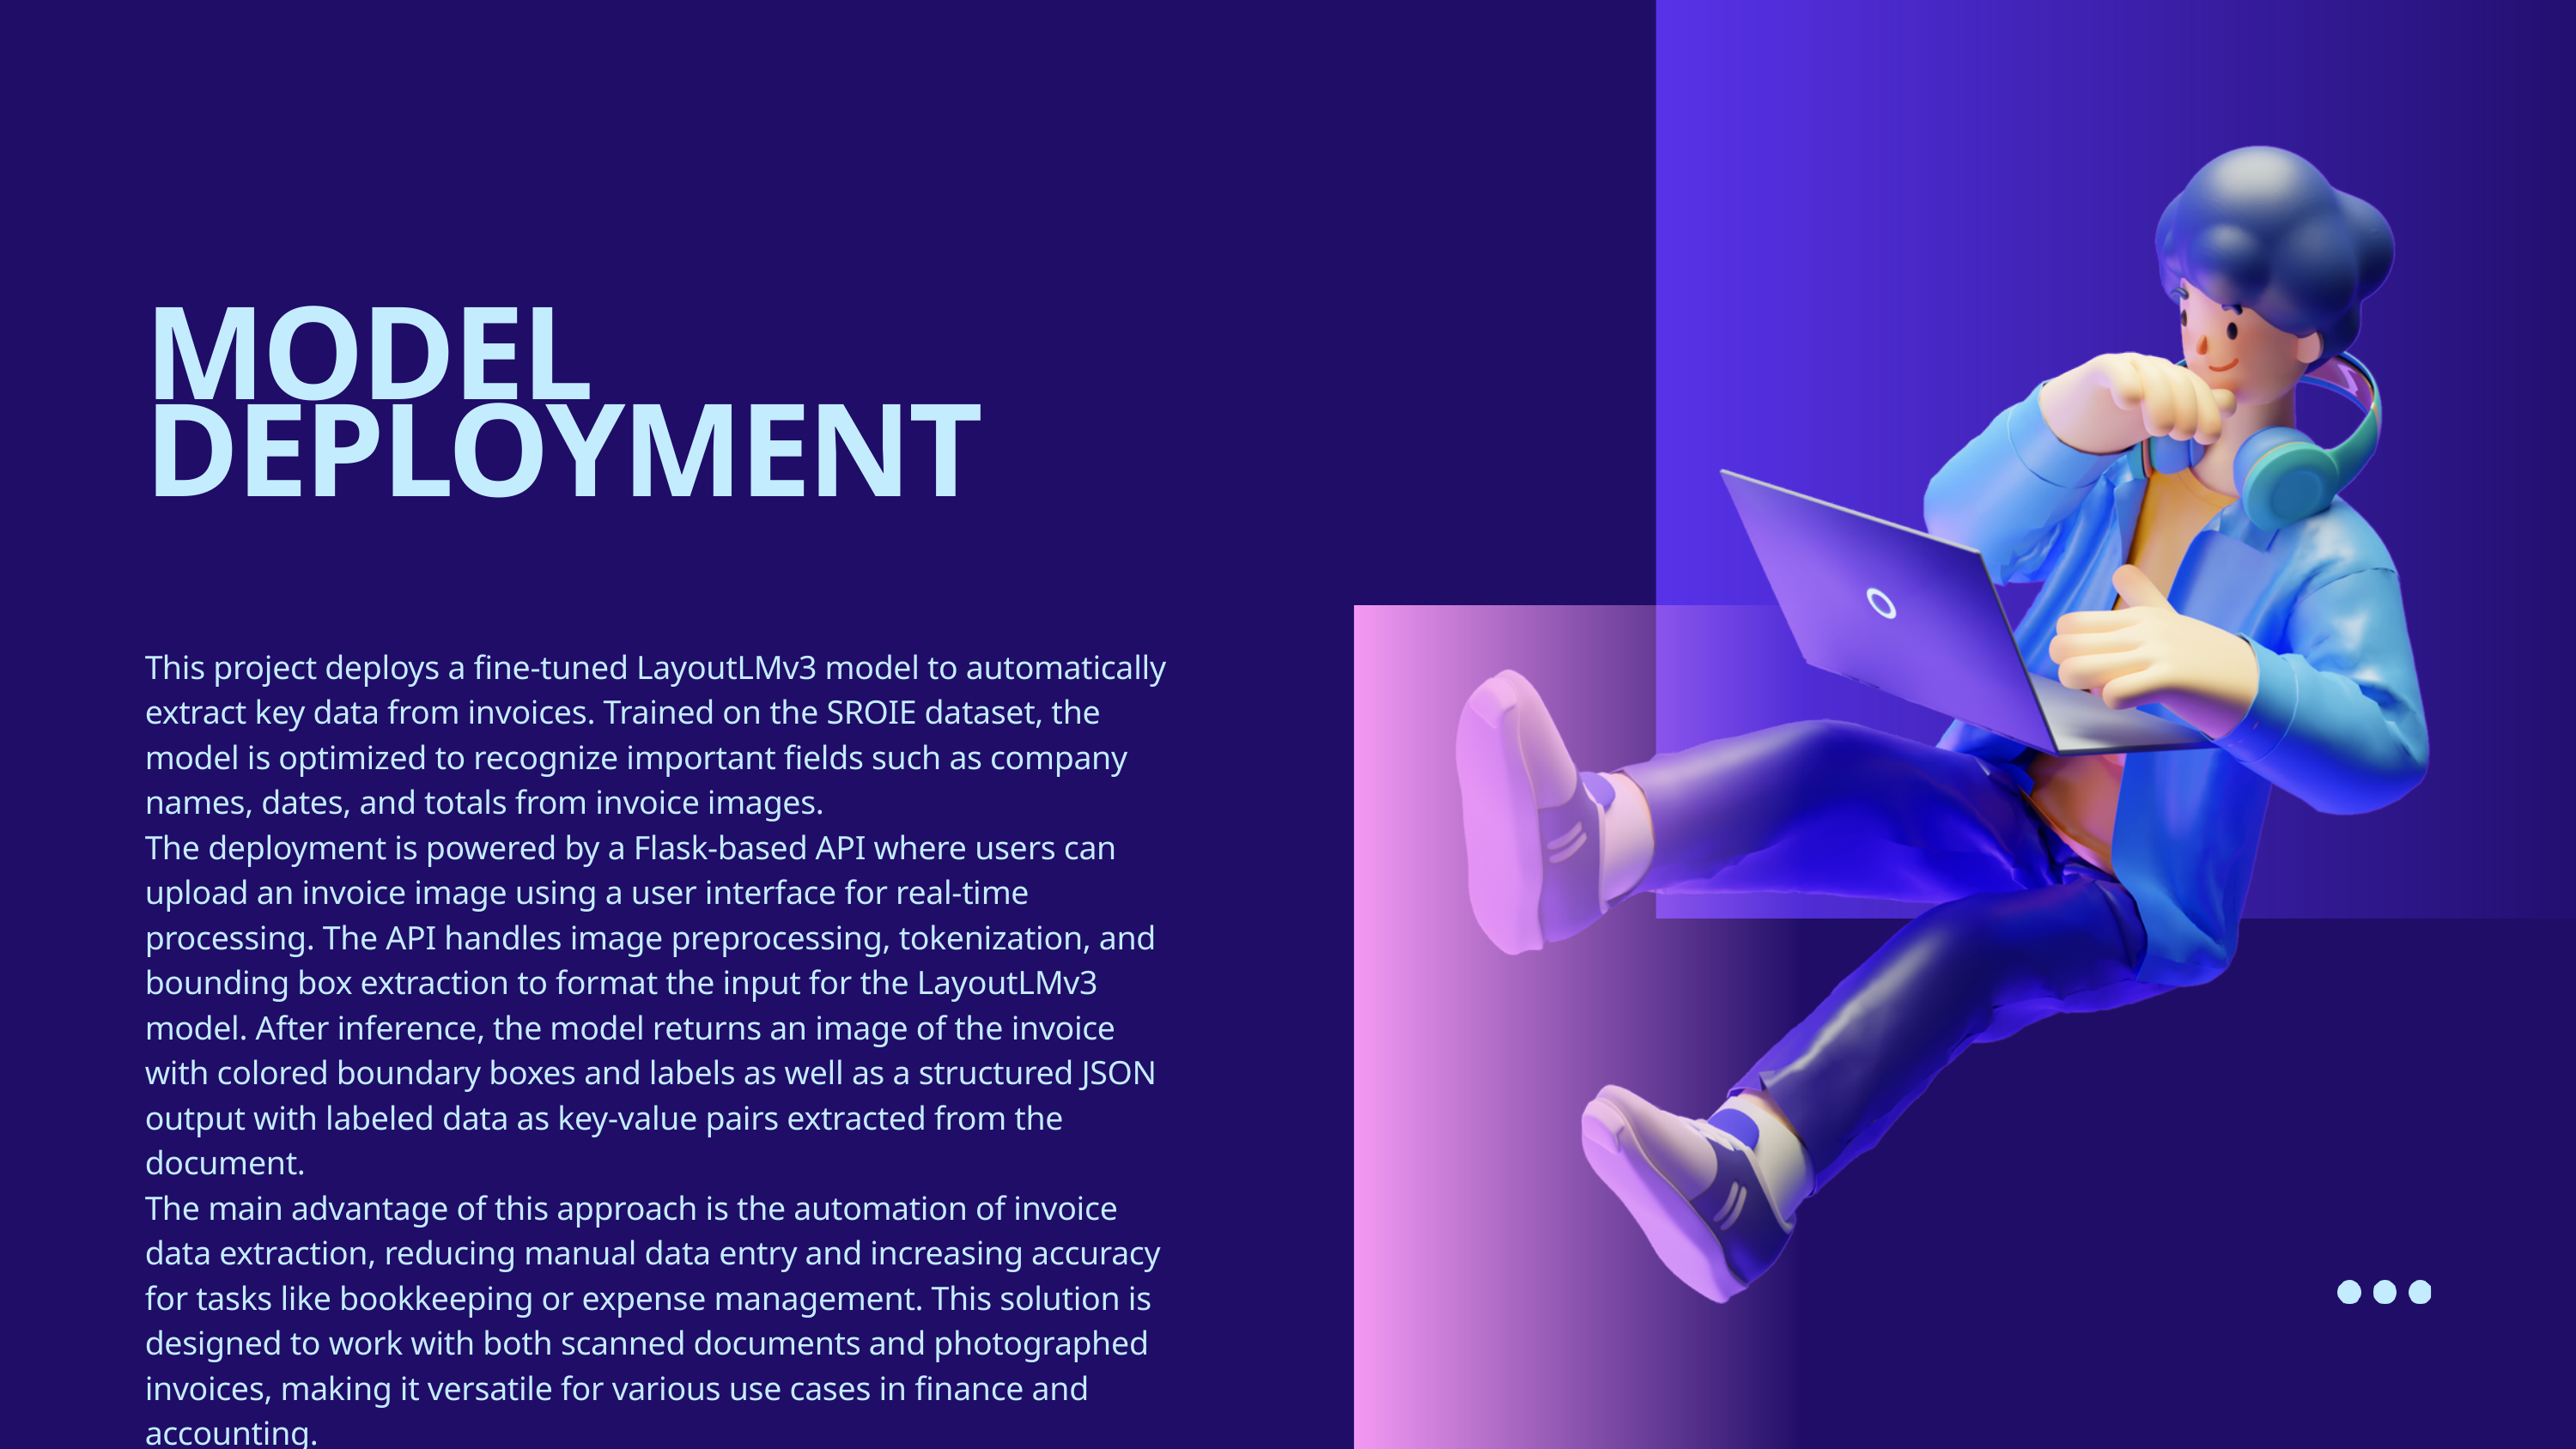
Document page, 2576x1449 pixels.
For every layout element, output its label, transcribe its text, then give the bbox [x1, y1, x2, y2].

text_box [2336, 1280, 2432, 1304]
text_box [1656, 0, 2576, 919]
text_box [1353, 605, 1806, 1449]
text_box [1455, 144, 2432, 1304]
text_box This project deploys a fine-tuned LayoutLMv3 model to automatically extract key data from invoices. Trained on the SROIE dataset, the model is optimized to recognize important fields such as company names, dates, and totals from invoice images. The deployment is powered by a Flask-based API where users can upload an invoice image using a user interface for real-time processing. The API handles image preprocessing, tokenization, and bounding box extraction to format the input for the LayoutLMv3 model. After inference, the model returns an image of the invoice with colored boundary boxes and labels as well as a structured JSON output with labeled data as key-value pairs extracted from the document. The main advantage of this approach is the automation of invoice data extraction, reducing manual data entry and increasing accuracy for tasks like bookkeeping or expense management. This solution is designed to work with both scanned documents and photographed invoices, making it versatile for various use cases in finance and accounting. [144, 640, 1181, 1449]
text_box MODEL DEPLOYMENT [144, 326, 1289, 523]
